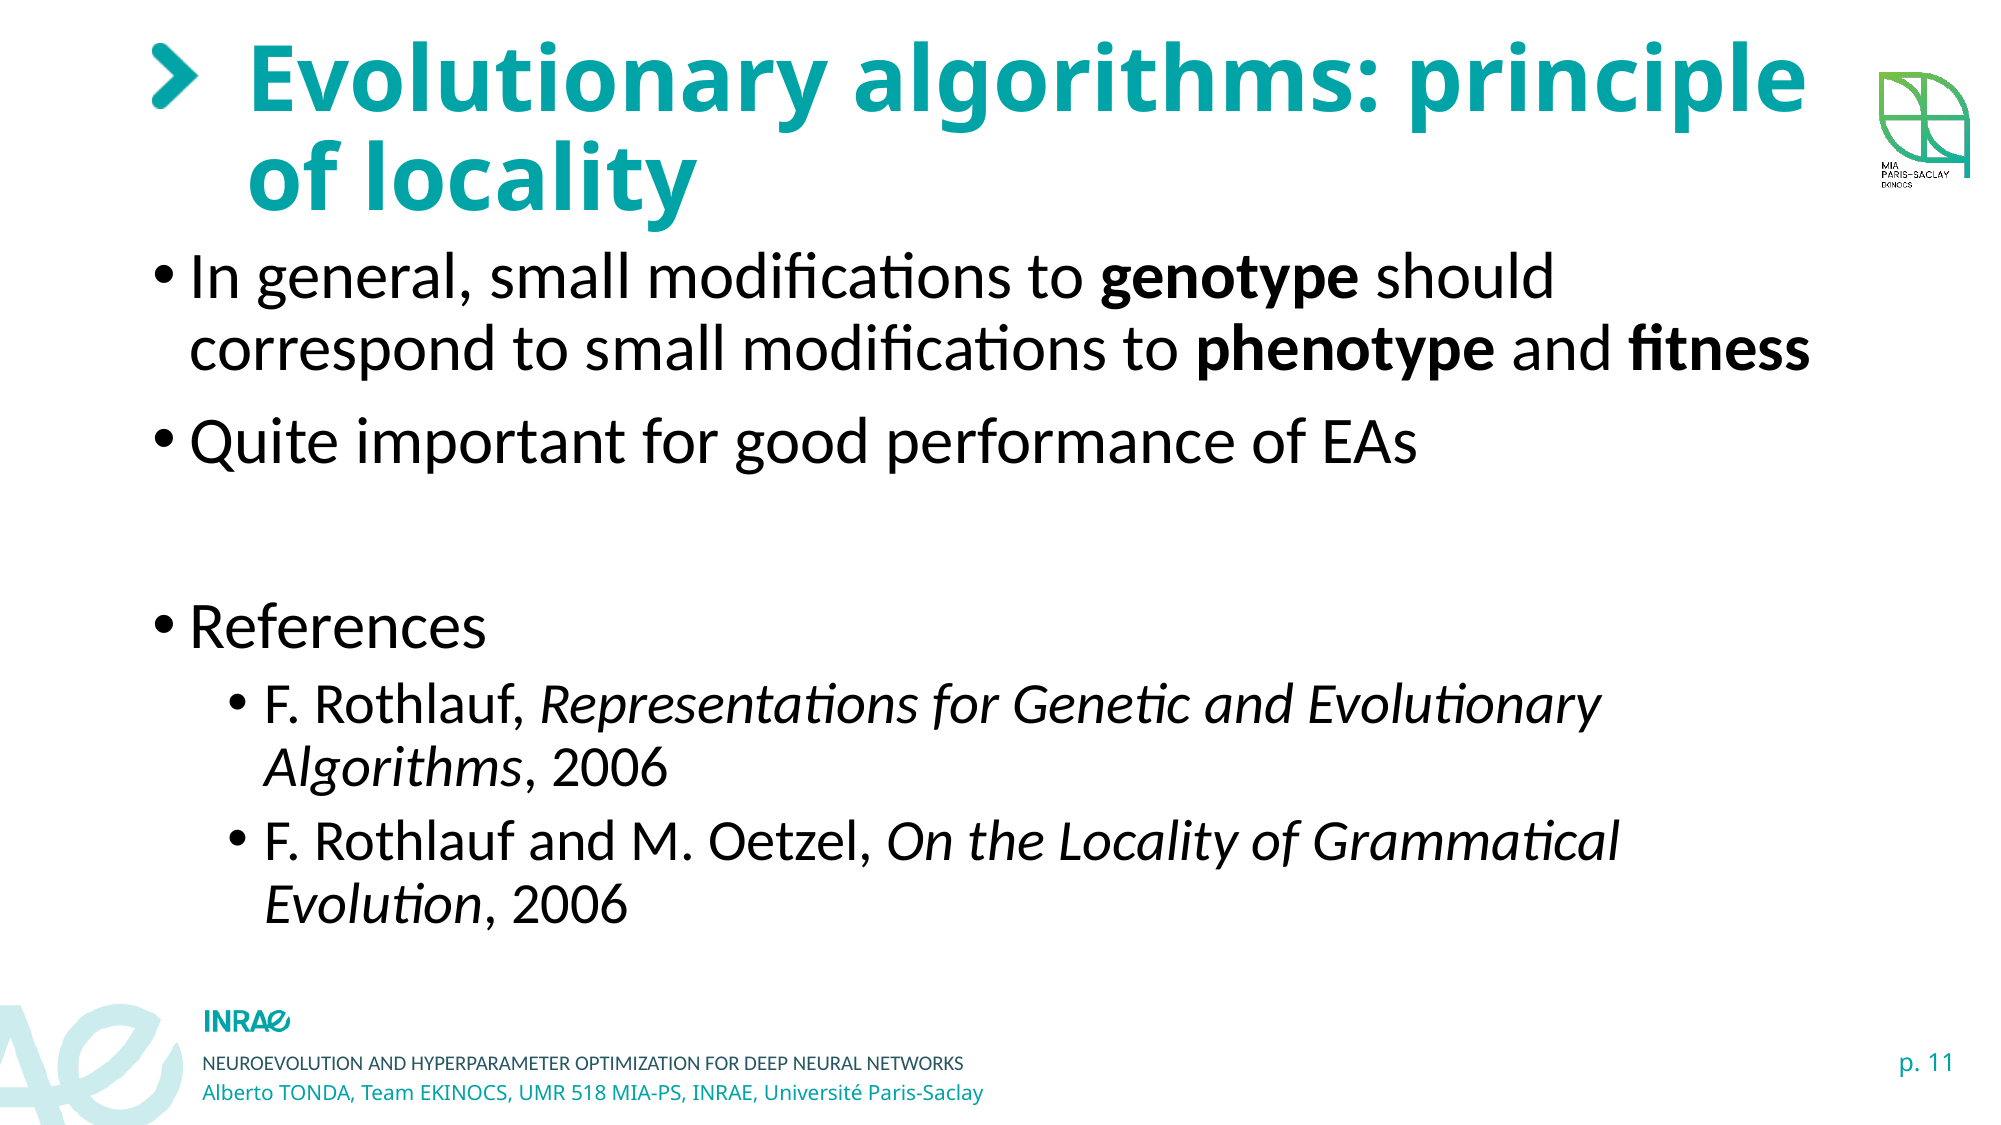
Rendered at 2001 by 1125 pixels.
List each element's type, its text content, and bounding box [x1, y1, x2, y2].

picture [152, 43, 200, 109]
picture [0, 996, 329, 1125]
title Evolutionary algorithms: principle of locality [137, 59, 1863, 203]
list In general, small modifications to genotype should correspond to small modifications to phenotype and fitness Quite important for good performance of EAs References F. Rothlauf, Representations for Genetic and Evolutionary Algorithms, 2006 F. Rothlauf and M. Oetzel, On the Locality of Grammatical Evolution, 2006 [137, 233, 1863, 1001]
picture [1862, 54, 1986, 205]
